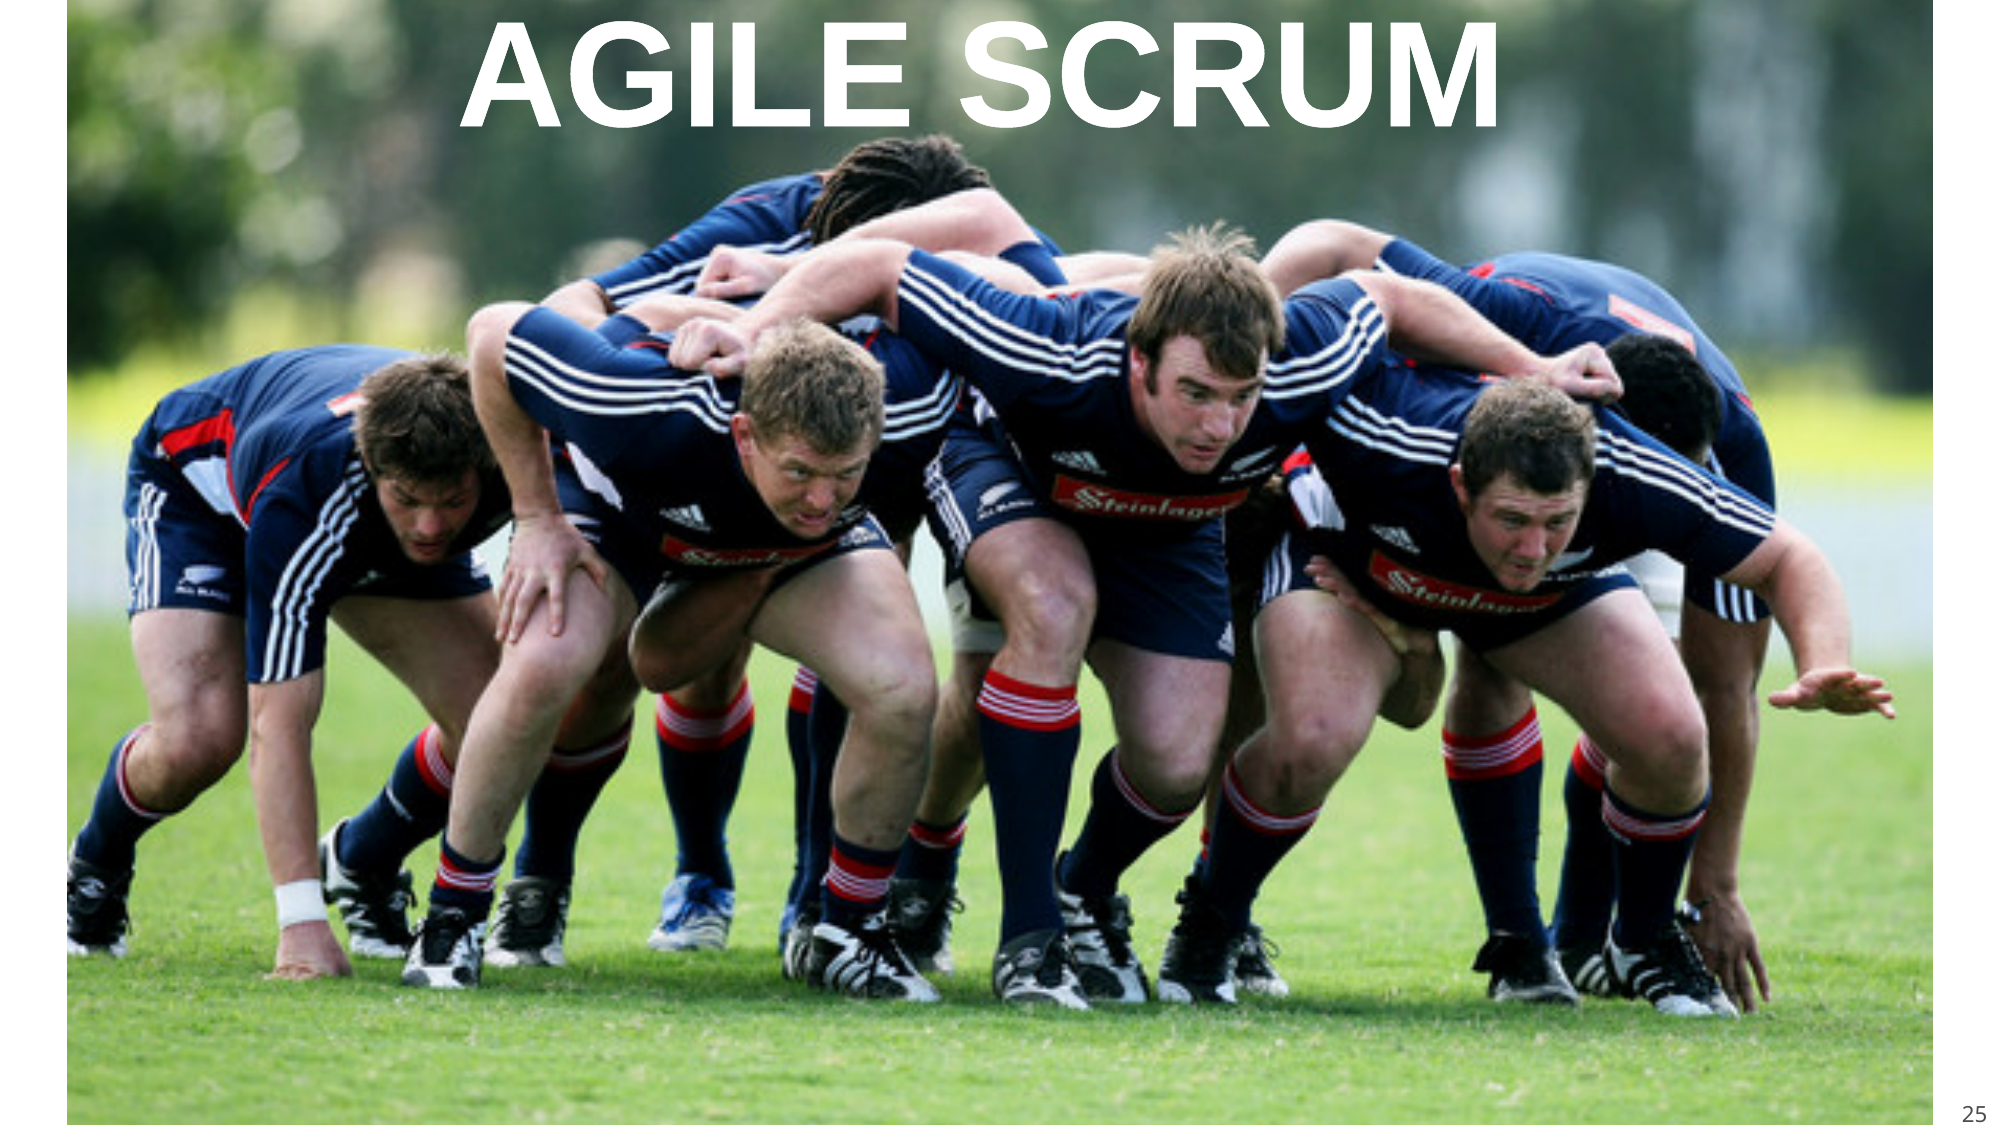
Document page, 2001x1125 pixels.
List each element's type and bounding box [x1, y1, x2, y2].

text_box [67, 0, 1933, 1125]
